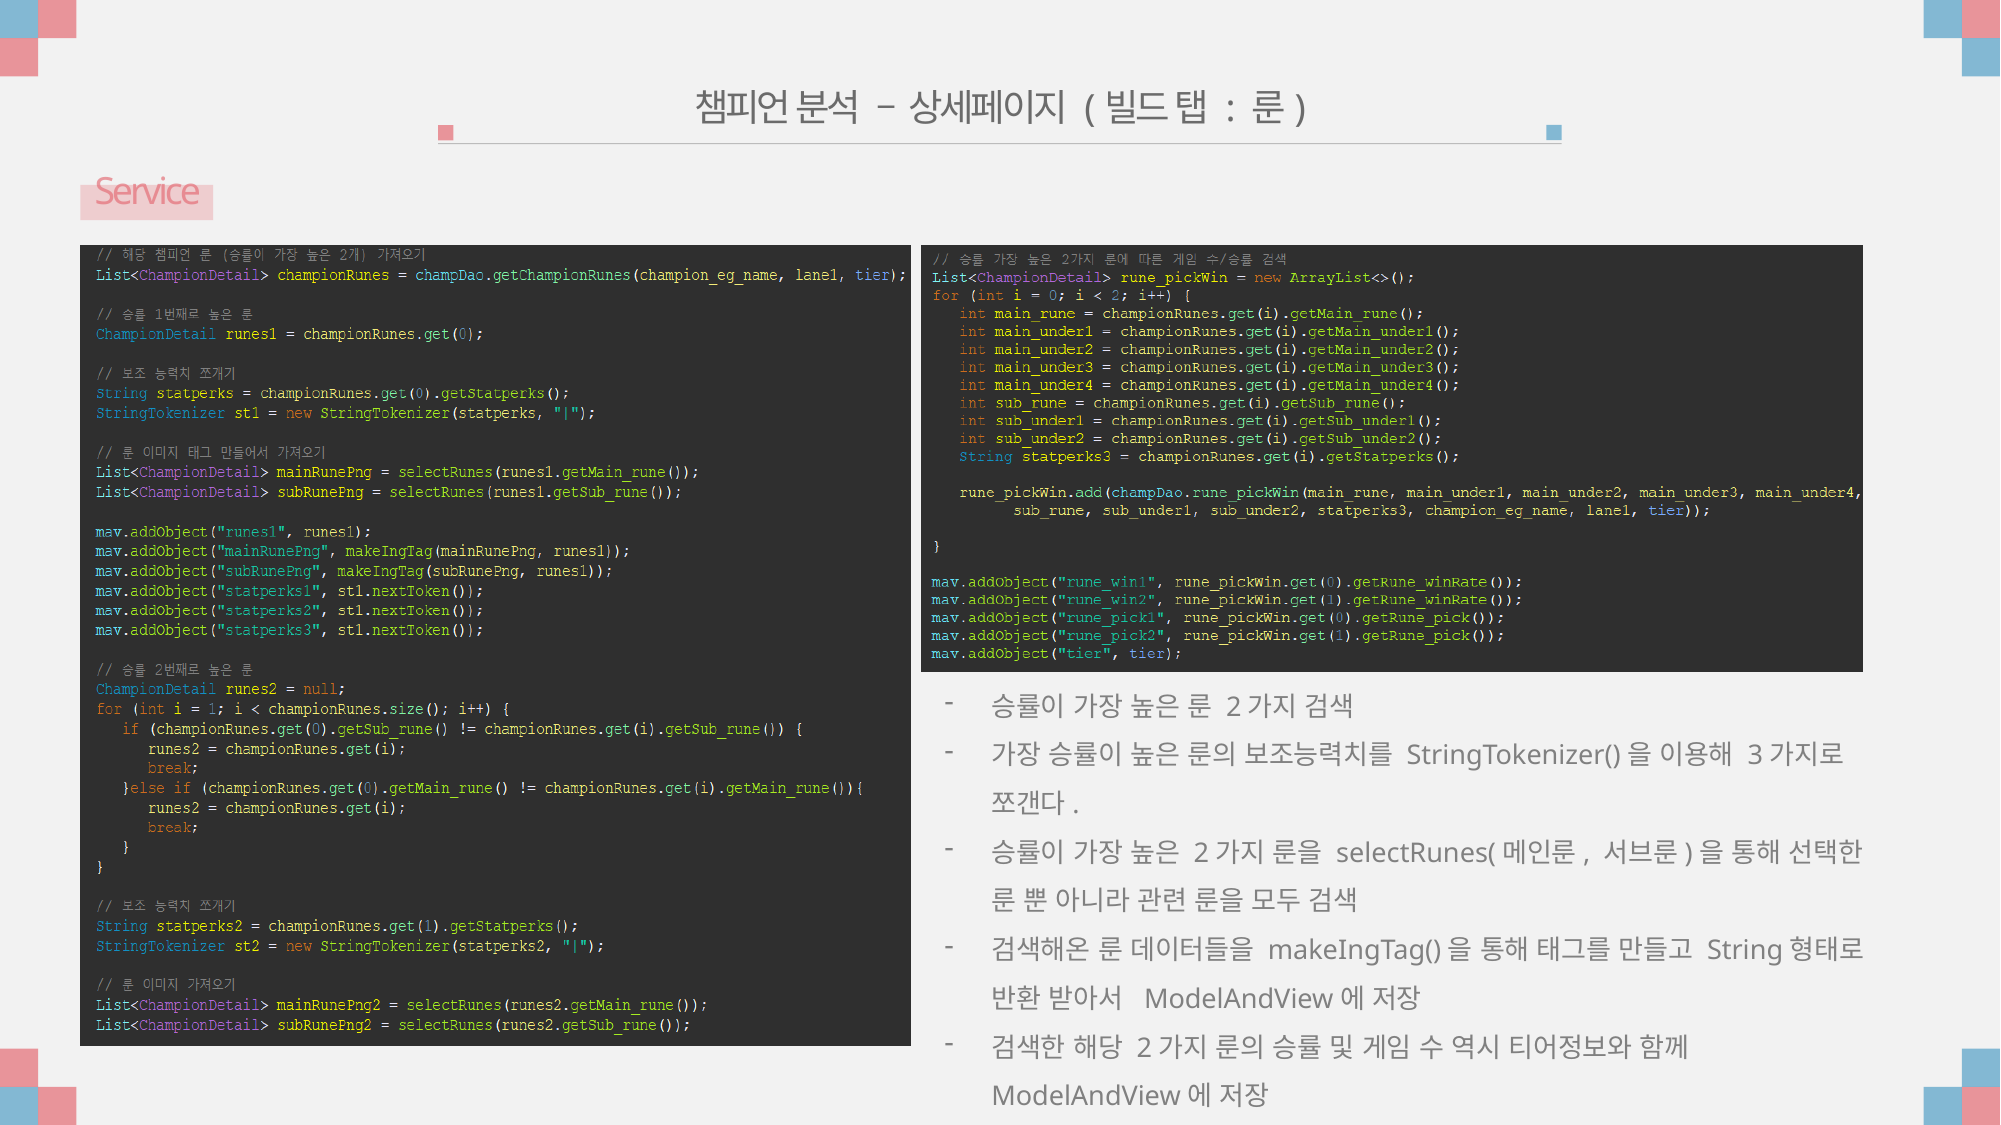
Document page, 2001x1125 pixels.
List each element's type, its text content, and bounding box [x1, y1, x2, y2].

text_box [0, 1048, 39, 1088]
text_box [1963, 0, 2000, 37]
text_box 챔피언 분석 – 상세페이지 (빌드 탭 : 룬) [679, 76, 1321, 137]
text_box [1961, 1048, 2000, 1088]
text_box [37, 0, 77, 39]
text_box [0, 0, 37, 37]
text_box 승률이 가장 높은 룬 2가지 검색 가장 승률이 높은 룬의 보조능력치를 StringTokenizer()을 이용해 3가지로 쪼갠다. 승률이 가장 높은 2가지 룬을 selectRunes(메인룬, 서브룬)을 통해 선택한 룬 뿐 아니라 관련 룬을 모두 검색 검색해온 룬 데이터들을 makeIngTag()을 통해 태그를 만들고 String형태로 반환 받아서 ModelAndView에 저장 검색한 해당 2가지 룬의 승률 및 게임 수 역시 티어정보와 함께 ModelAndView에 저장 [929, 665, 1894, 1119]
text_box [1961, 37, 2000, 77]
text_box [37, 1086, 77, 1125]
text_box [0, 1088, 37, 1125]
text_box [18, 159, 277, 221]
text_box [1545, 124, 1563, 141]
text_box [1923, 0, 1963, 39]
picture [921, 245, 1863, 672]
text_box [1963, 1088, 2000, 1125]
picture [80, 245, 911, 1046]
text_box [1923, 1086, 1963, 1125]
text_box [437, 124, 455, 142]
text_box [0, 37, 39, 77]
